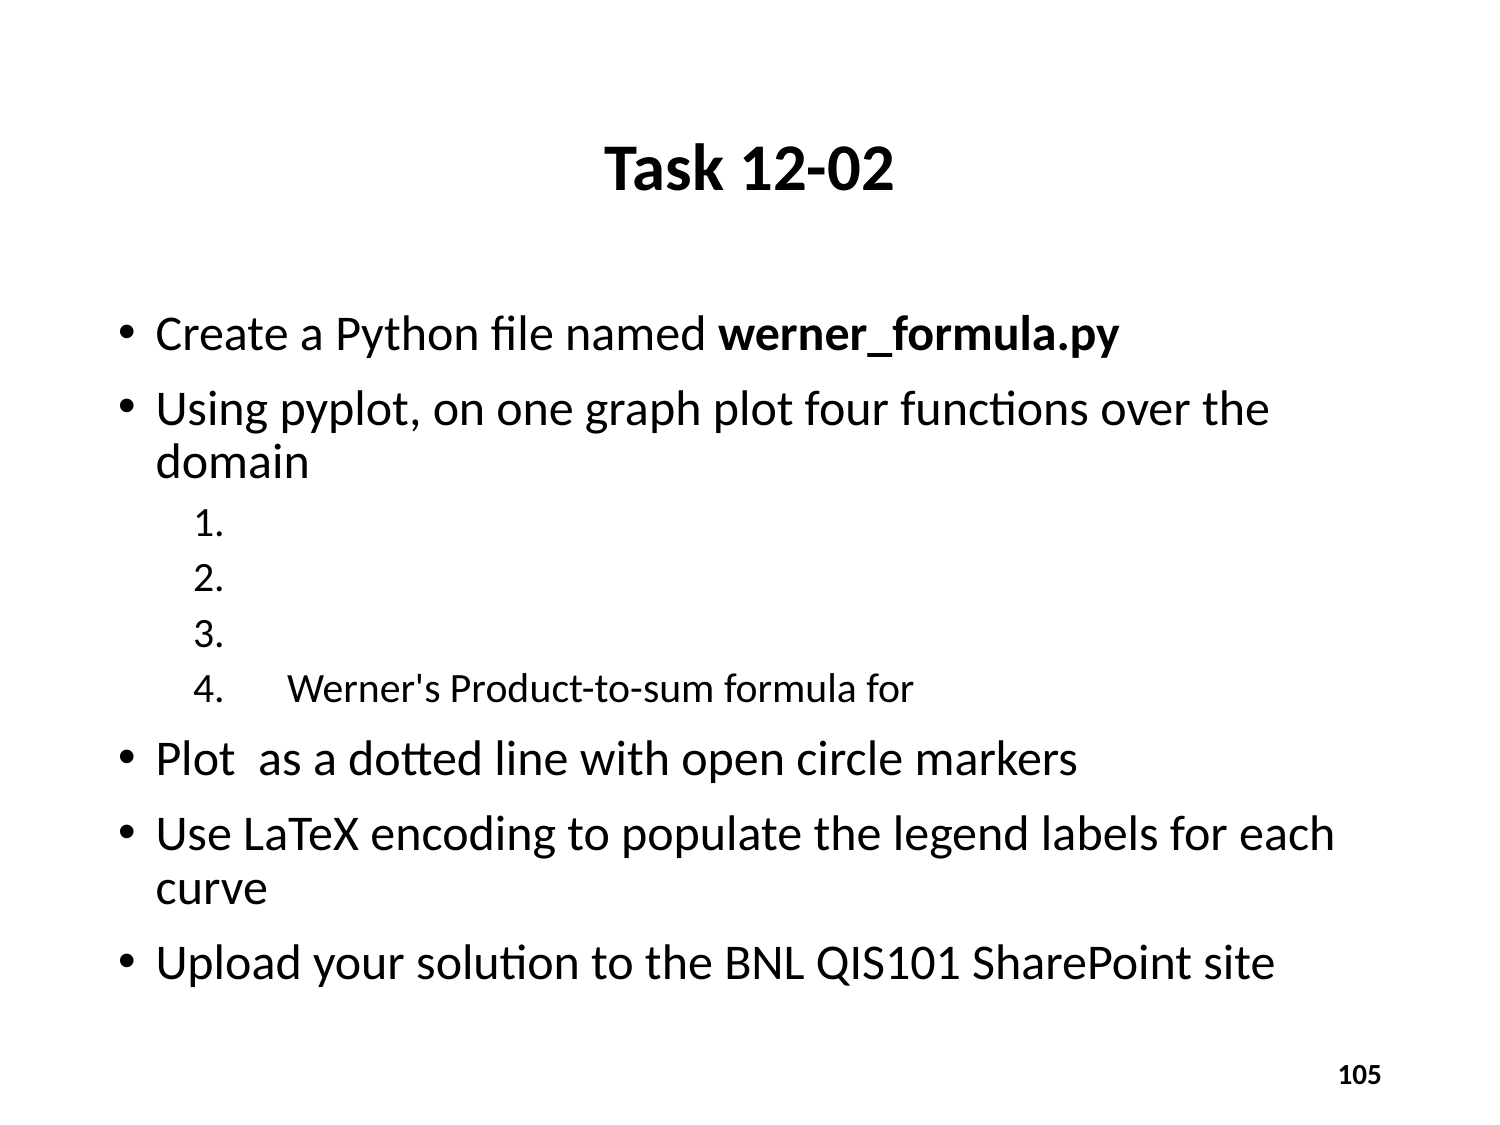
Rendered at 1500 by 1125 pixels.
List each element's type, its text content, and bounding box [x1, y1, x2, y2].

slide_number 105 [1059, 1042, 1397, 1103]
title Task 12-02 [103, 59, 1397, 278]
